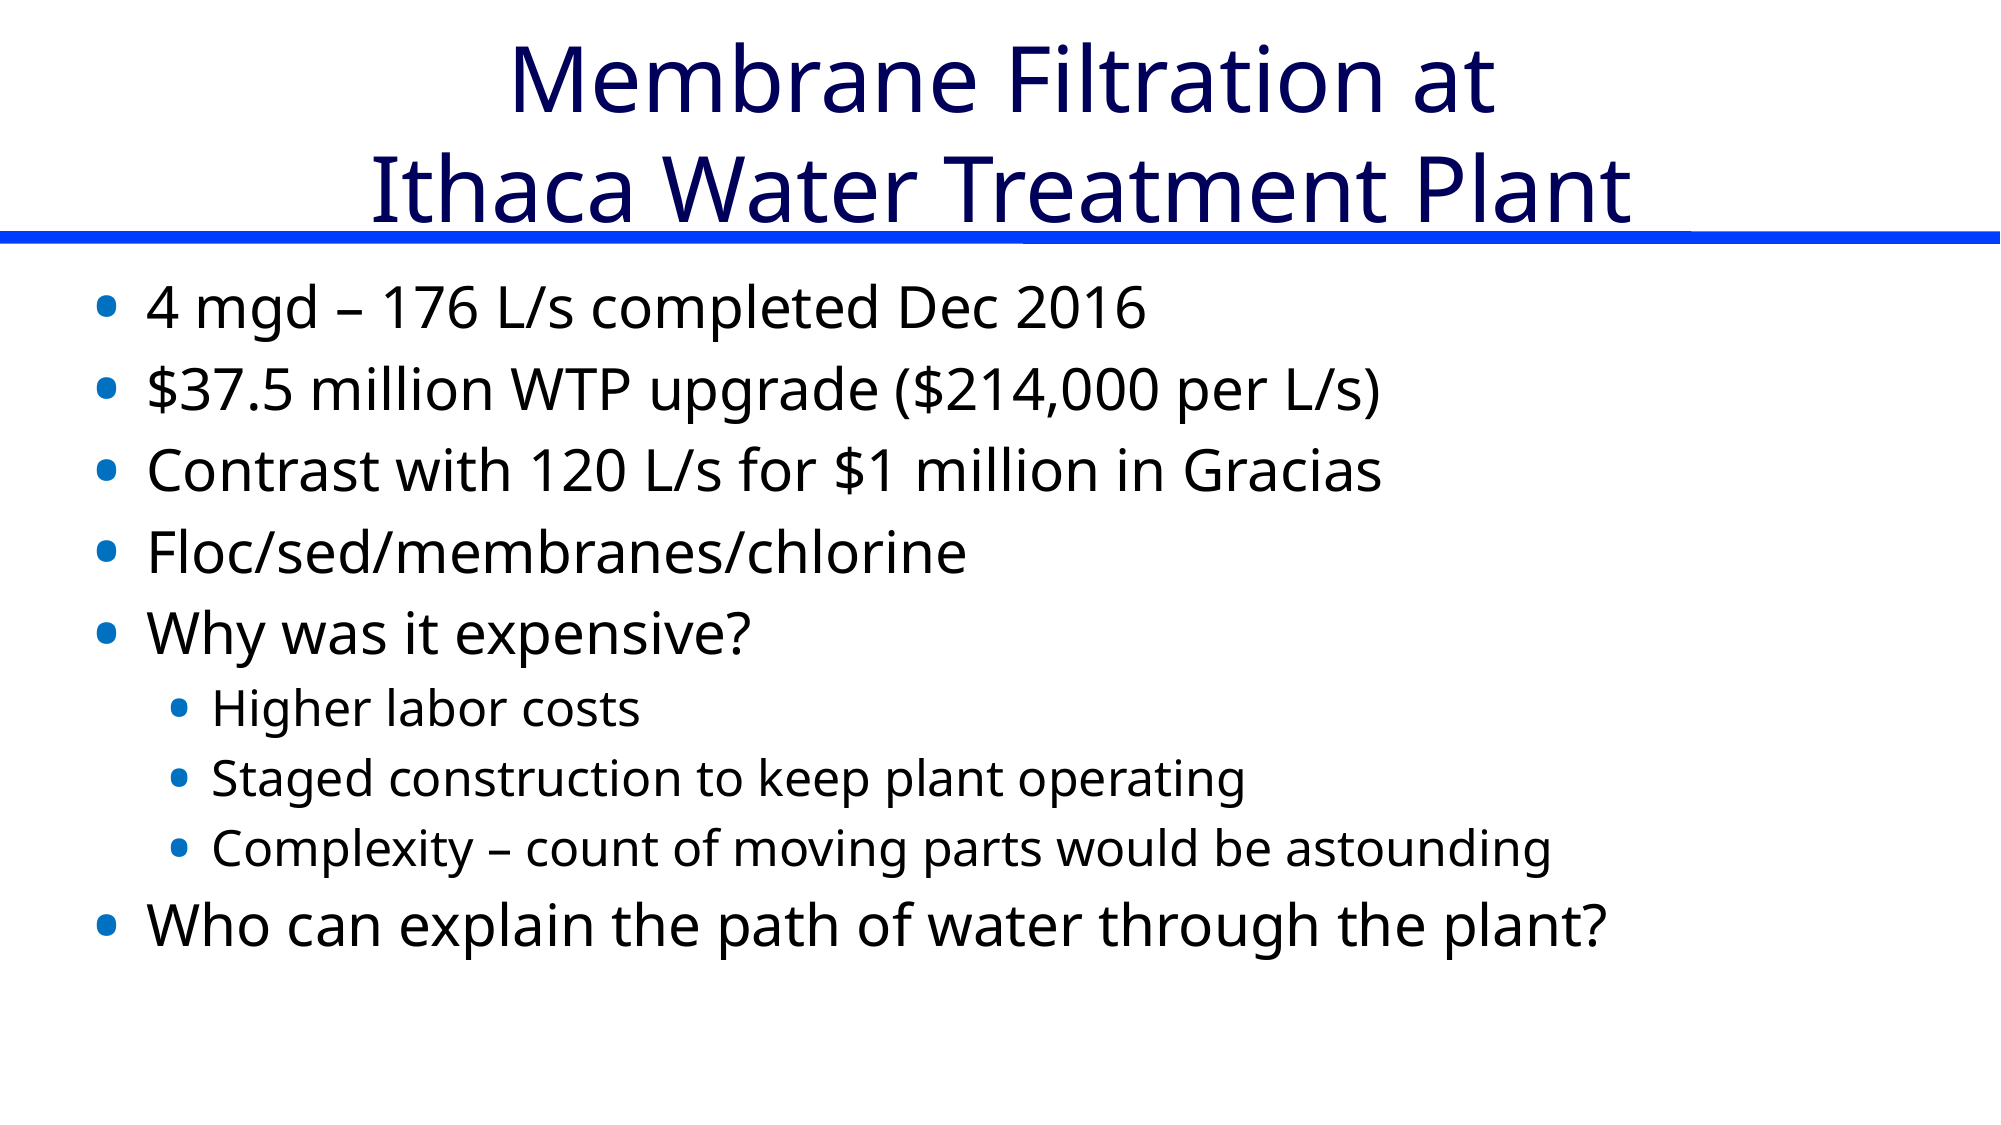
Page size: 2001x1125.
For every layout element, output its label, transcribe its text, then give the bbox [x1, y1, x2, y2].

title Membrane Filtration at Ithaca Water Treatment Plant [75, 37, 1930, 225]
list 4 mgd – 176 L/s completed Dec 2016 $37.5 million WTP upgrade ($214,000 per L/s) Contrast with 120 L/s for $1 million in Gracias Floc/sed/membranes/chlorine Why was it expensive? Higher labor costs Staged construction to keep plant operating Complexity – count of moving parts would be astounding Who can explain the path of water through the plant? [74, 262, 1930, 1006]
